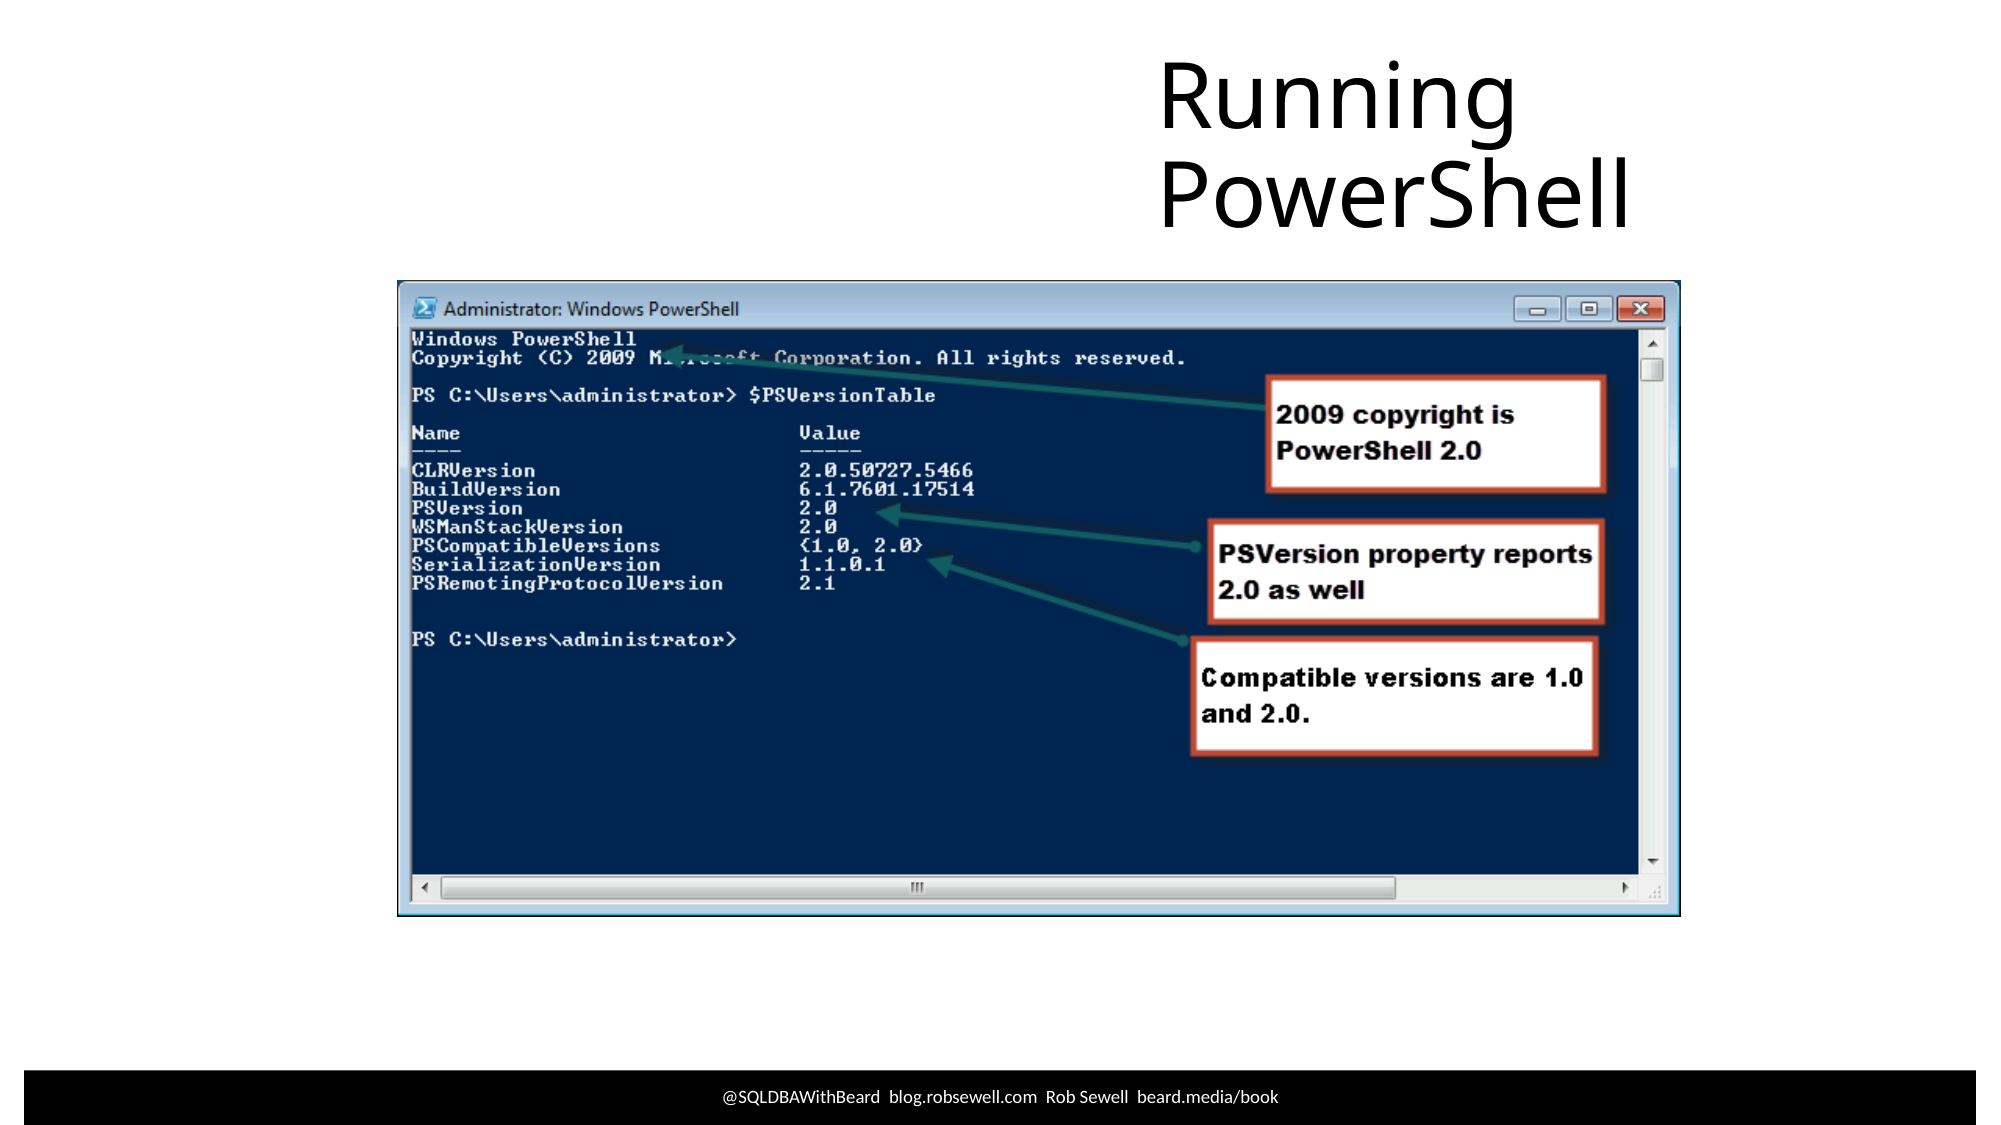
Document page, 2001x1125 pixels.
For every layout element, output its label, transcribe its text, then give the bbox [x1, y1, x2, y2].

picture [397, 280, 1681, 917]
title Running PowerShell [1141, 39, 1927, 257]
footer @SQLDBAWithBeard blog.robsewell.com Rob Sewell beard.media/book [24, 1070, 1976, 1125]
